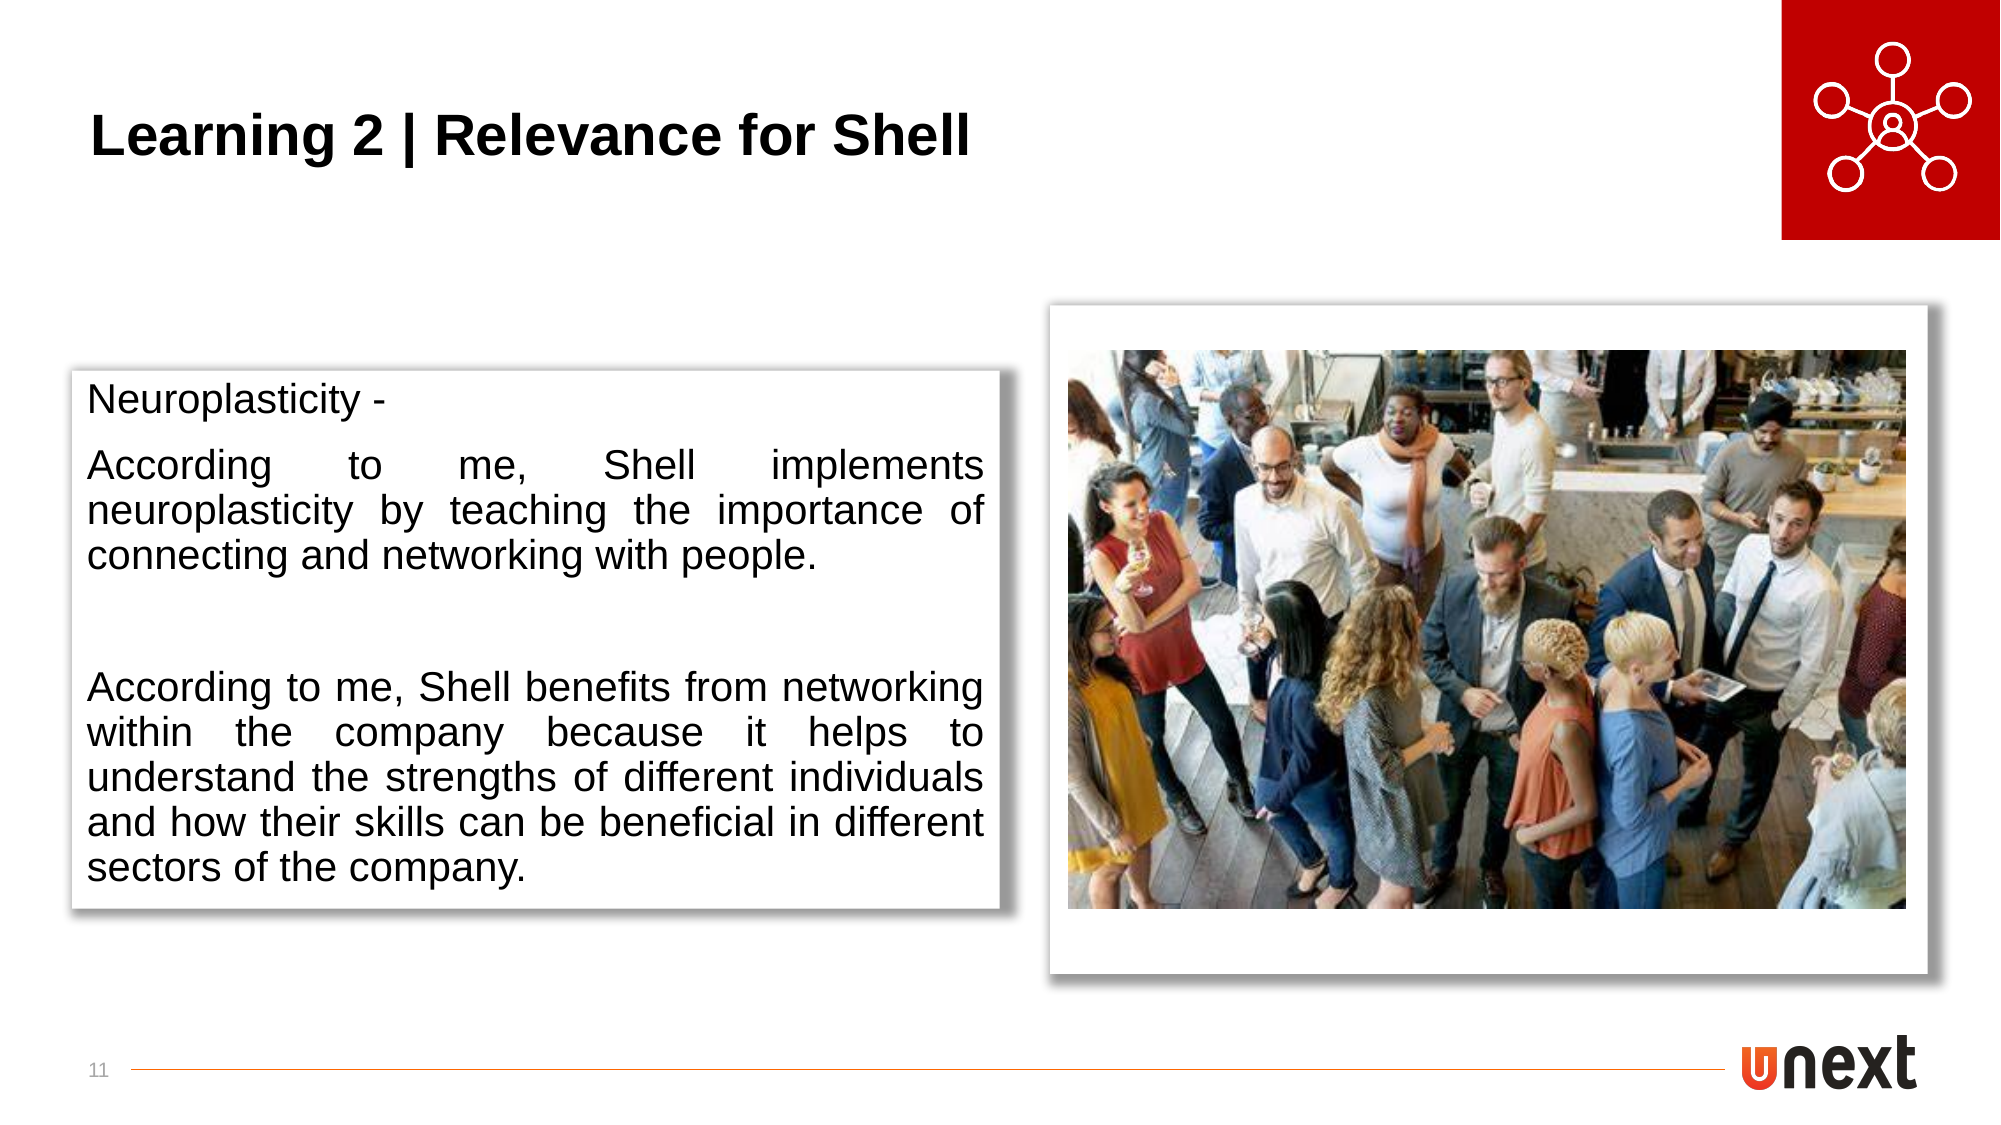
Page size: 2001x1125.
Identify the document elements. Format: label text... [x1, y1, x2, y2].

title Learning 2 | Relevance for Shell [76, 78, 1795, 196]
text_box [1781, 0, 2000, 241]
slide_number 11 [48, 1047, 110, 1091]
picture [1795, 19, 1990, 214]
text_box [1050, 305, 1928, 974]
picture [1067, 350, 1906, 909]
picture [1742, 1035, 1917, 1090]
text_box Neuroplasticity - According to me, Shell implements neuroplasticity by teaching the importance of connecting and networking with people. According to me, Shell benefits from networking within the company because it helps to understand the strengths of different individuals and how their skills can be beneficial in different sectors of the company. [72, 370, 1000, 909]
